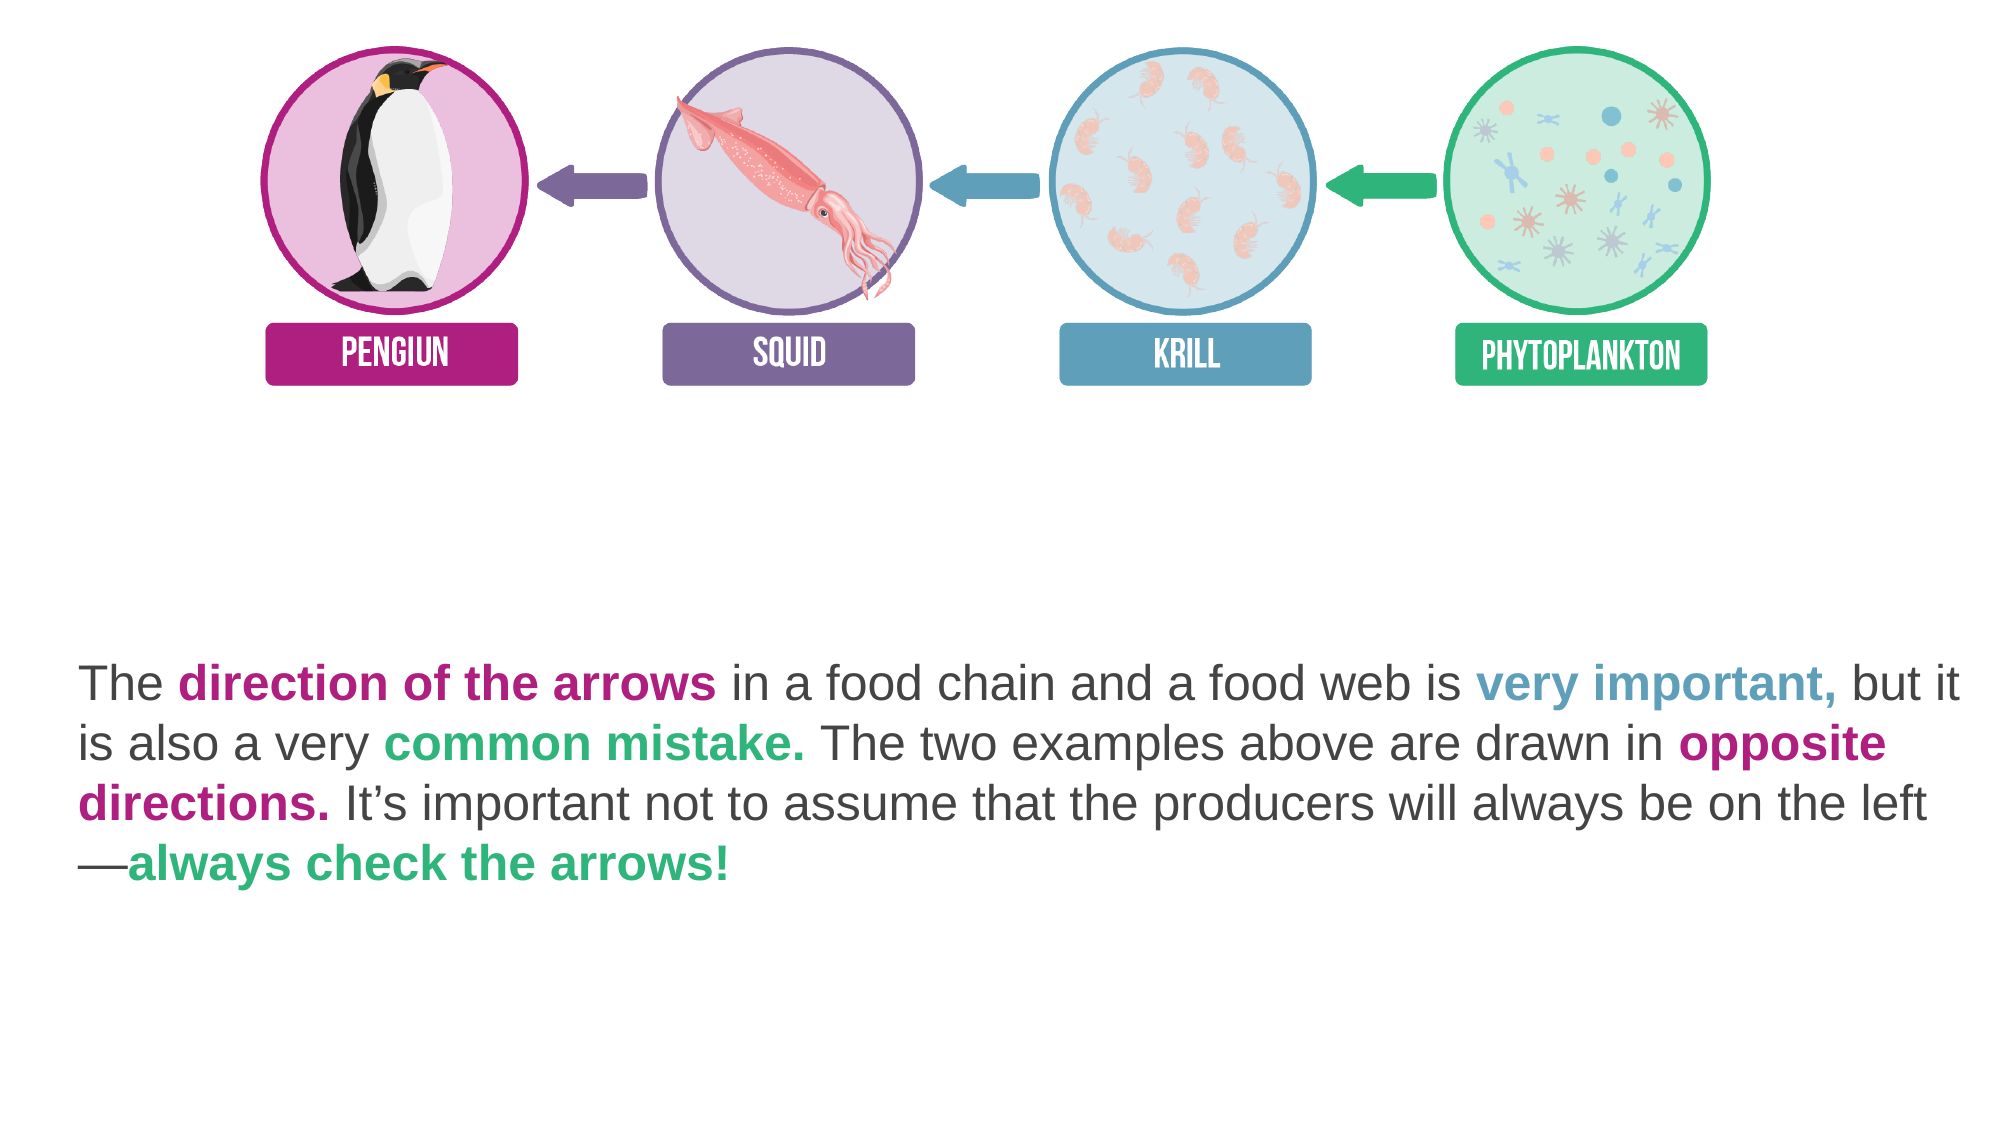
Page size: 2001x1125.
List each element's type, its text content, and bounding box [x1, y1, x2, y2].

text_box The direction of the arrows in a food chain and a food web is very important, but it is also a very common mistake. The two examples above are drawn in opposite directions. It’s important not to assume that the producers will always be on the left—always check the arrows! [63, 642, 1979, 898]
picture [260, 46, 1711, 386]
